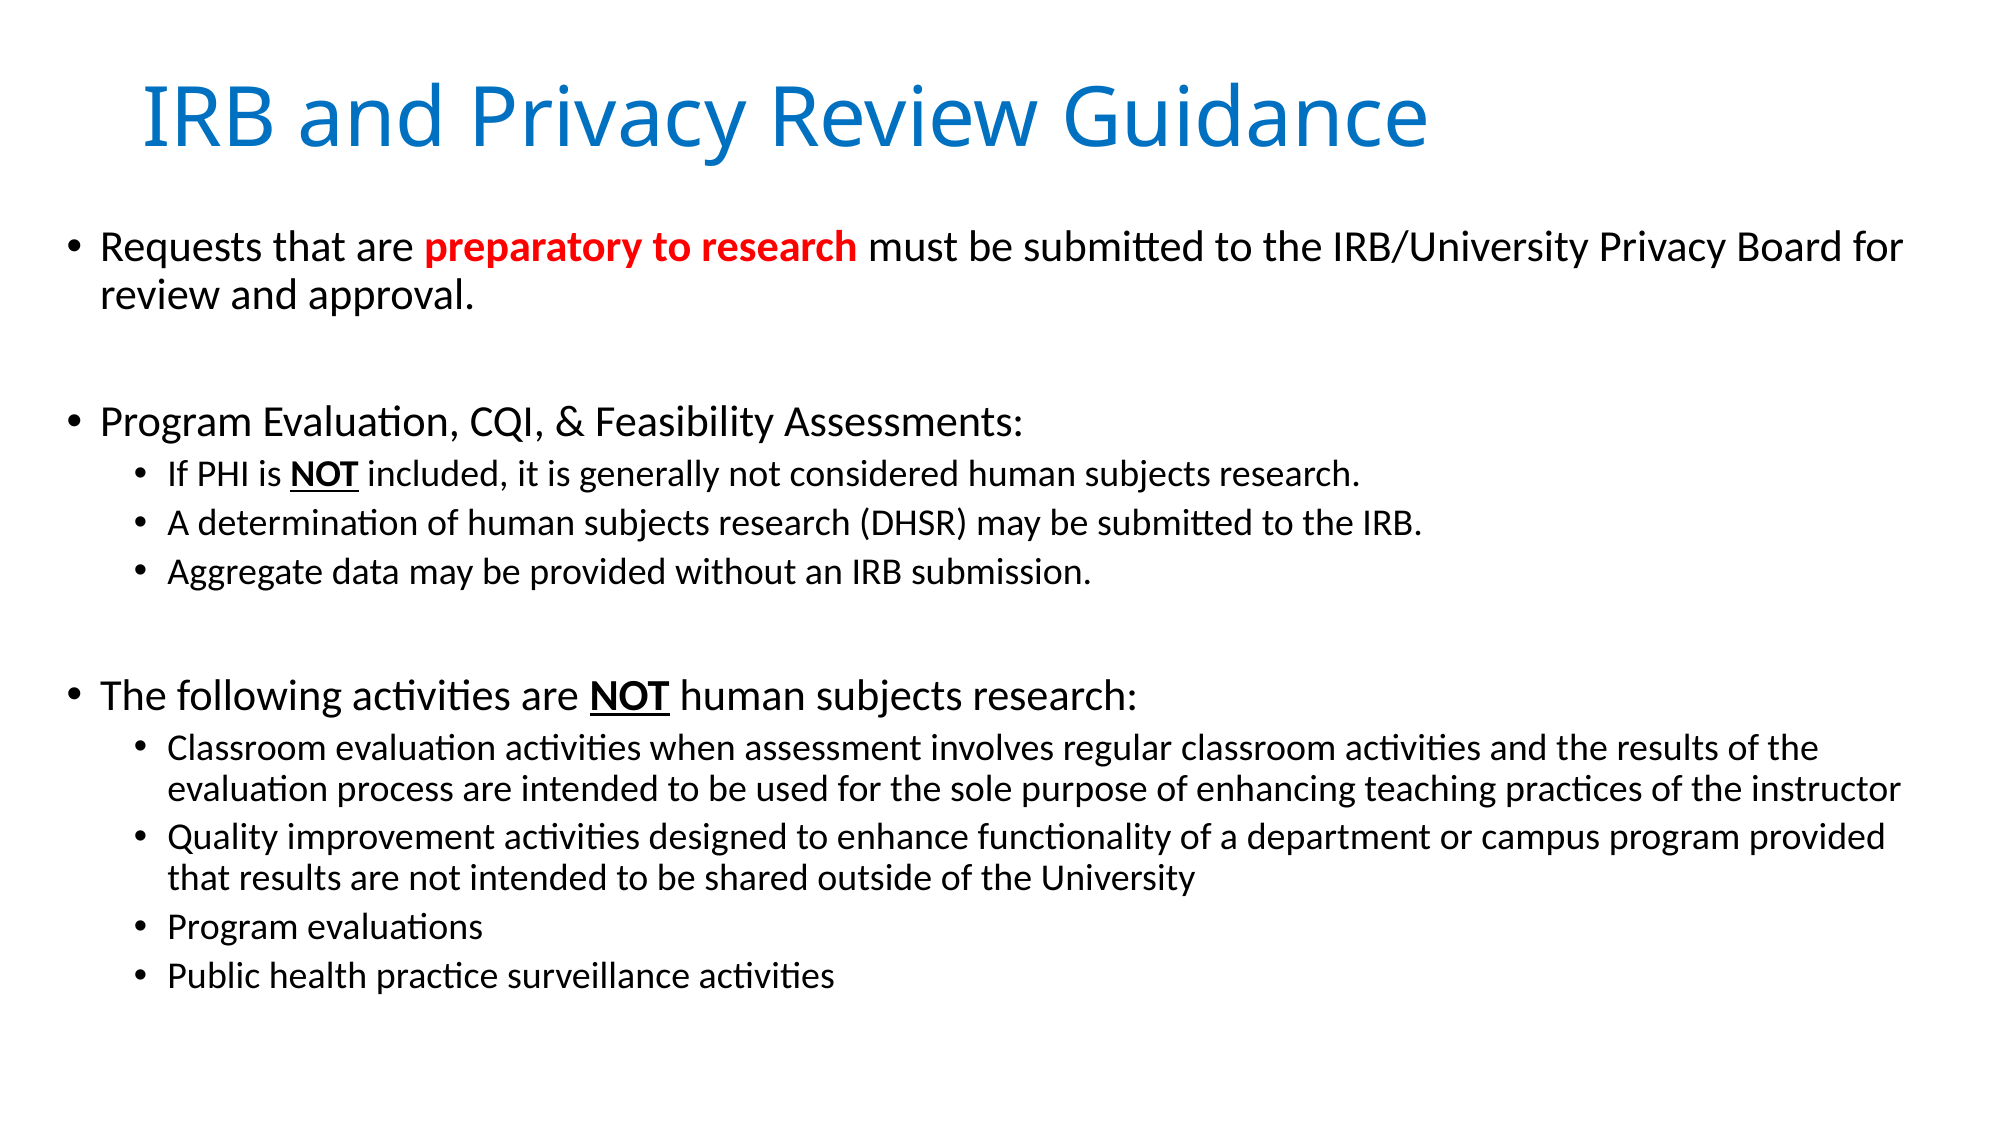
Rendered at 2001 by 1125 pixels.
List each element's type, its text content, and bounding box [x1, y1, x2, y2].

title IRB and Privacy Review Guidance [127, 40, 1853, 199]
list Requests that are preparatory to research must be submitted to the IRB/University Privacy Board for review and approval. Program Evaluation, CQI, & Feasibility Assessments: If PHI is NOT included, it is generally not considered human subjects research. A determination of human subjects research (DHSR) may be submitted to the IRB. Aggregate data may be provided without an IRB submission. The following activities are NOT human subjects research: Classroom evaluation activities when assessment involves regular classroom activities and the results of the evaluation process are intended to be used for the sole purpose of enhancing teaching practices of the instructor Quality improvement activities designed to enhance functionality of a department or campus program provided that results are not intended to be shared outside of the University Program evaluations Public health practice surveillance activities [51, 216, 1928, 1054]
